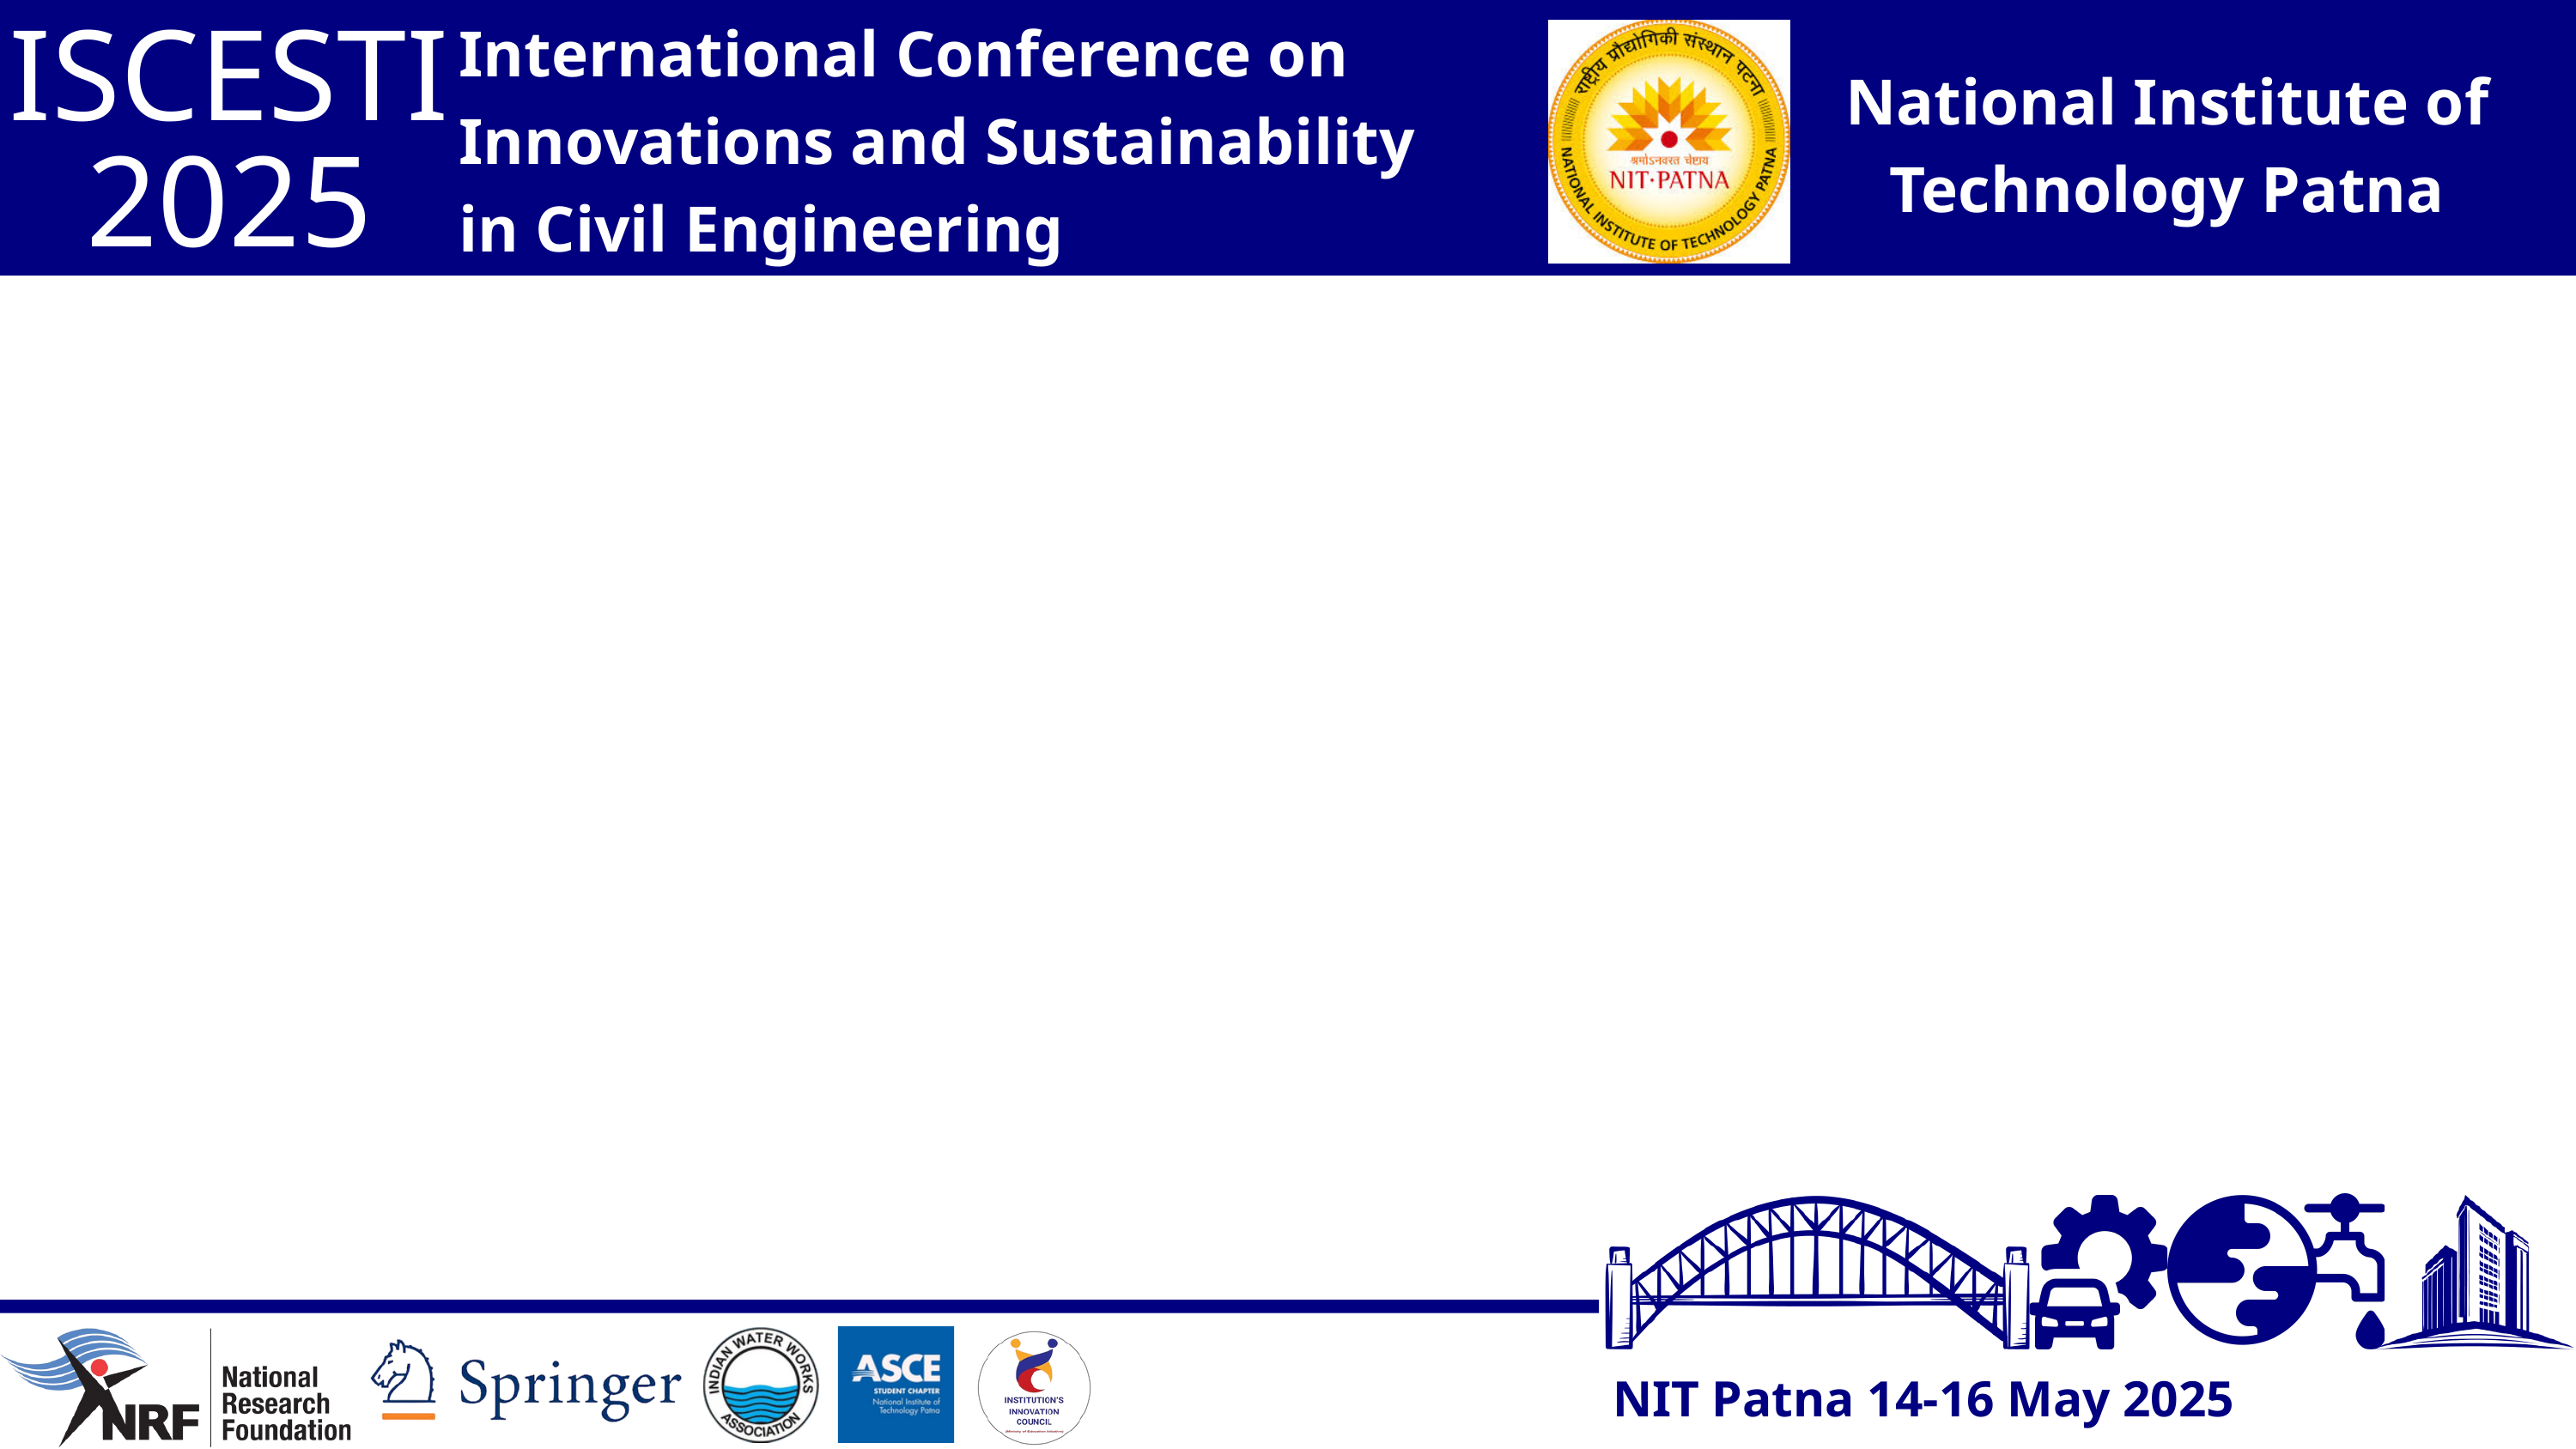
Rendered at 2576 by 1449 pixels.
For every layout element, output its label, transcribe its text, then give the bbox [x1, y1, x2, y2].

text_box [2167, 1193, 2385, 1349]
text_box [973, 1326, 1095, 1449]
text_box [702, 1326, 819, 1443]
text_box [0, 1303, 351, 1449]
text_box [0, 0, 2576, 276]
text_box [2374, 1195, 2576, 1349]
text_box [369, 1326, 685, 1443]
text_box [837, 1326, 955, 1443]
text_box [2030, 1195, 2168, 1349]
text_box [1605, 1195, 2030, 1349]
text_box NIT Patna 14-16 May 2025 [1605, 1357, 2244, 1427]
